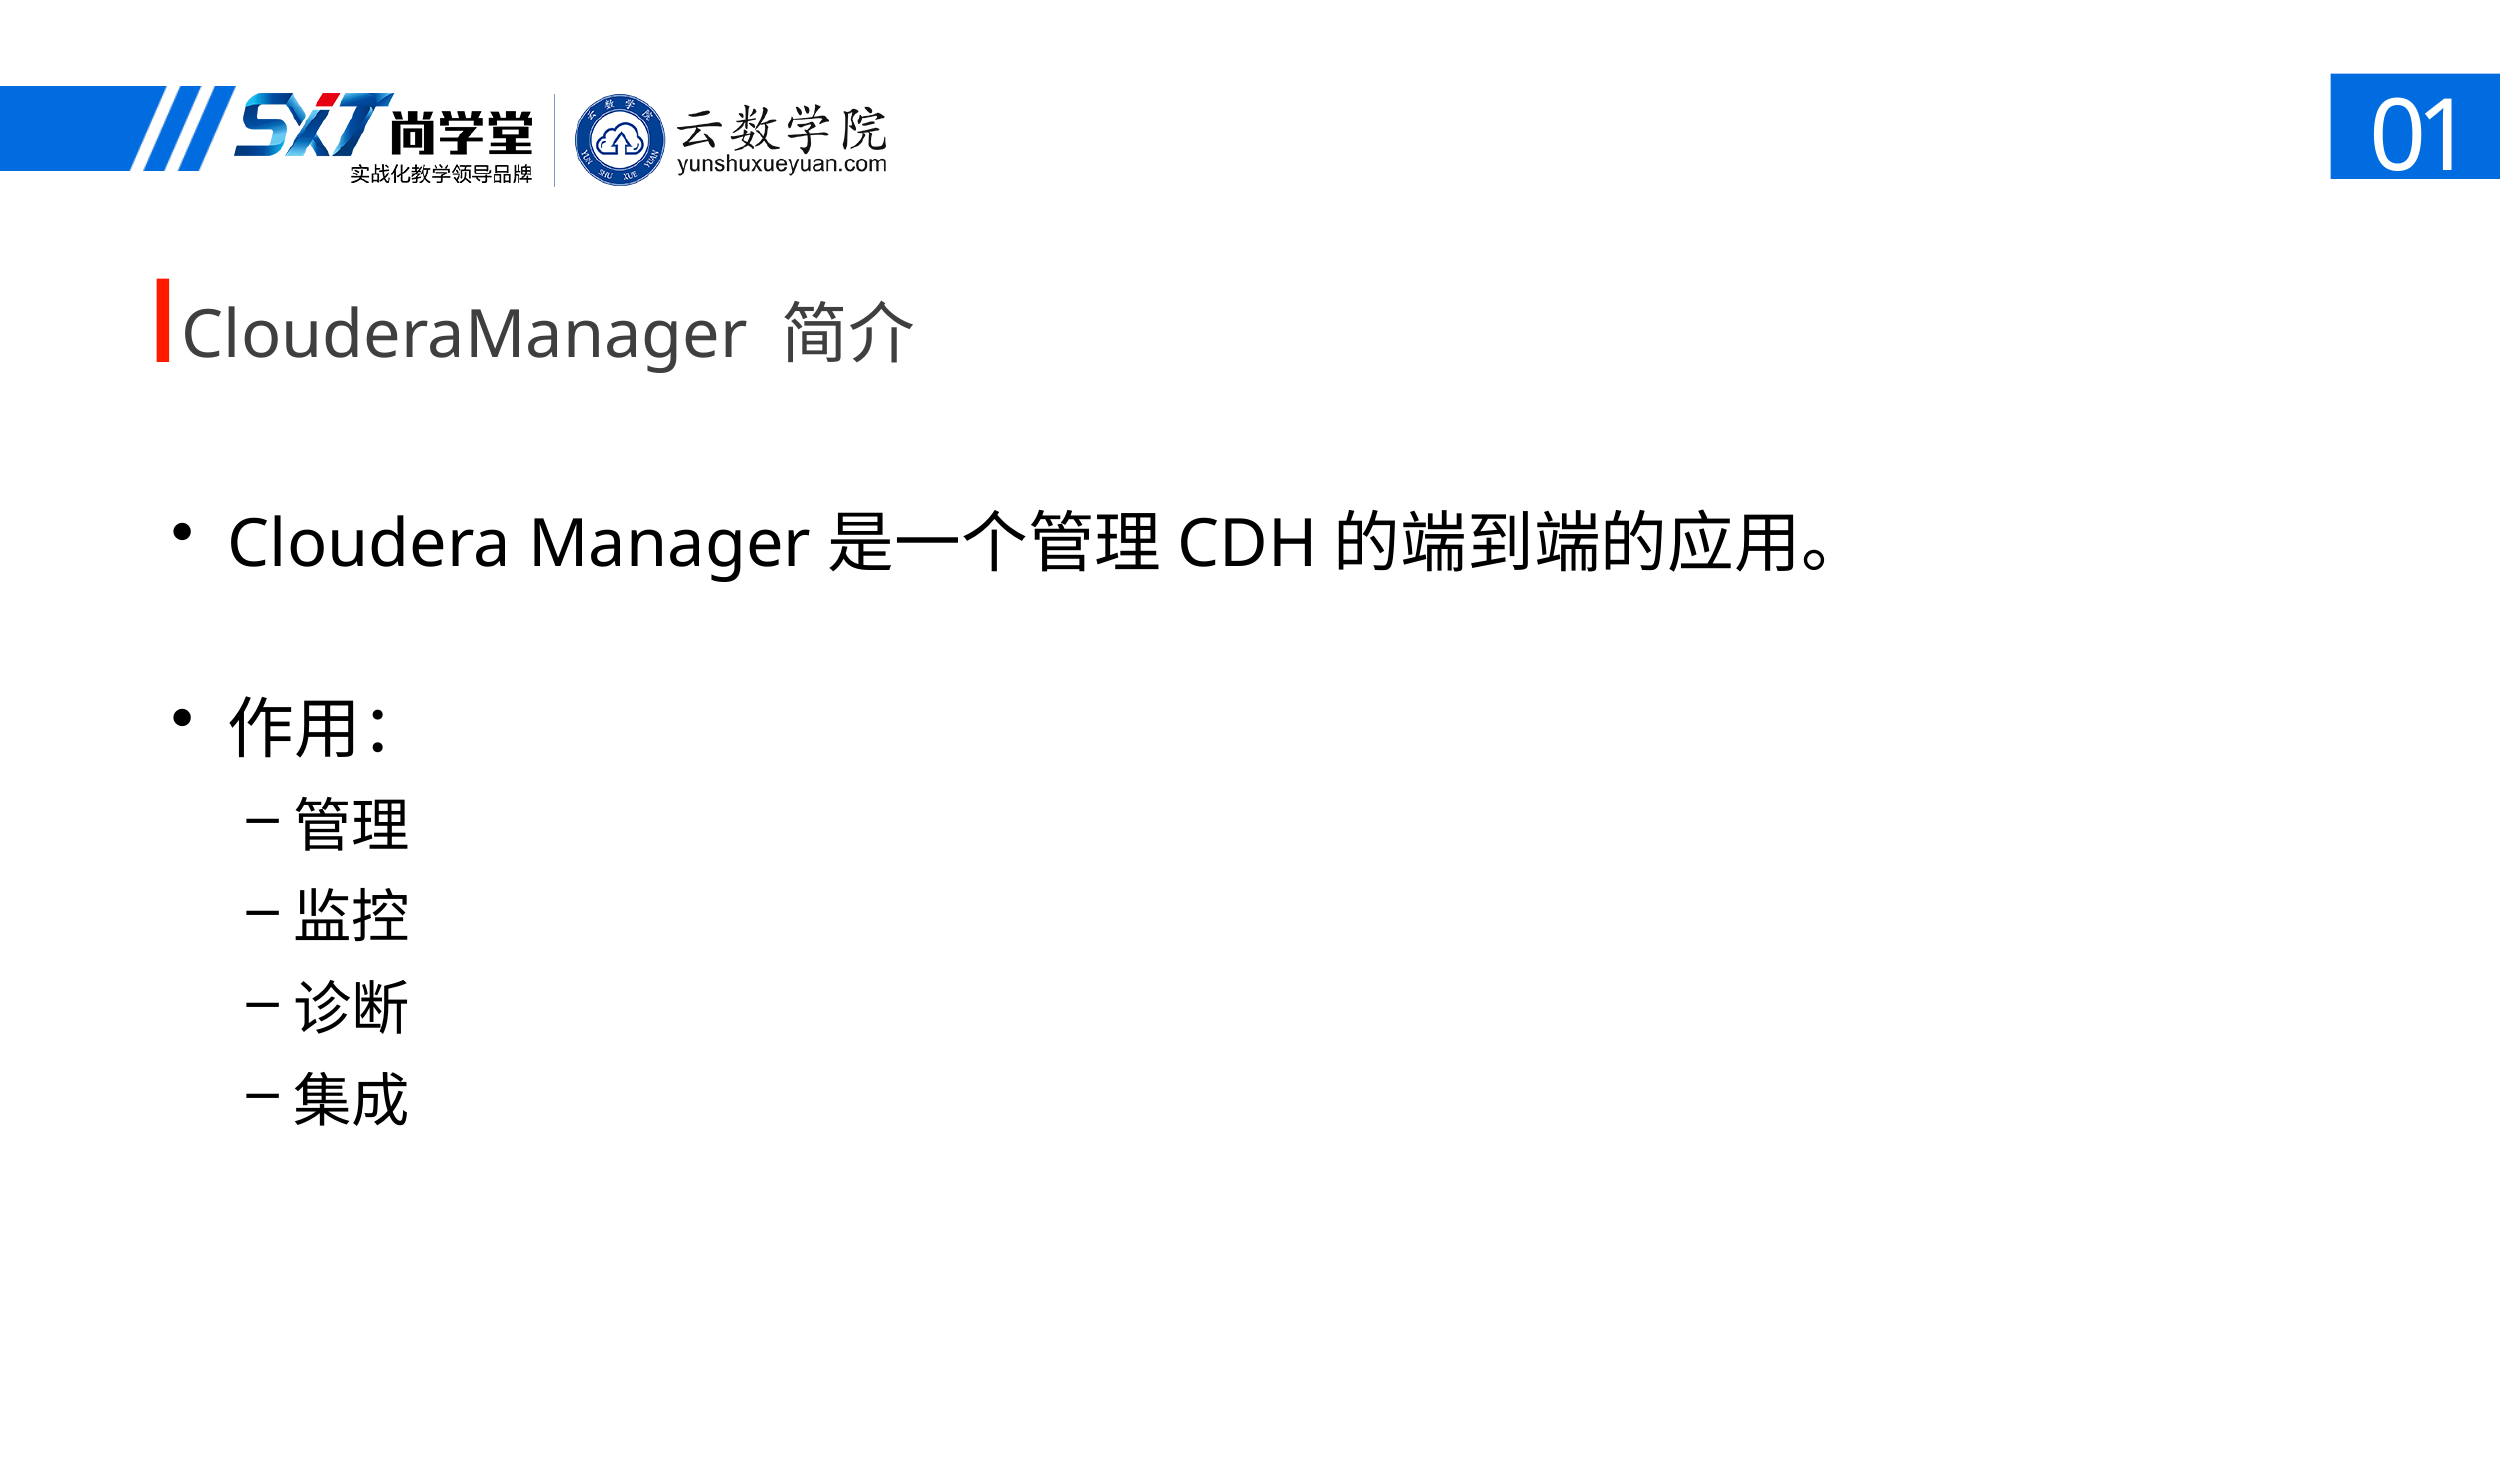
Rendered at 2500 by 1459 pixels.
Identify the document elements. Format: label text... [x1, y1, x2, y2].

picture [0, 86, 887, 188]
text_box Cloudera Manager是一个管理CDH的端到端的应用。 作用： 管理 监控 诊断 集成 [156, 398, 2331, 1438]
text_box 01 [2300, 65, 2500, 196]
text_box ClouderaManager 简介 [174, 283, 2301, 380]
text_box [156, 278, 170, 362]
